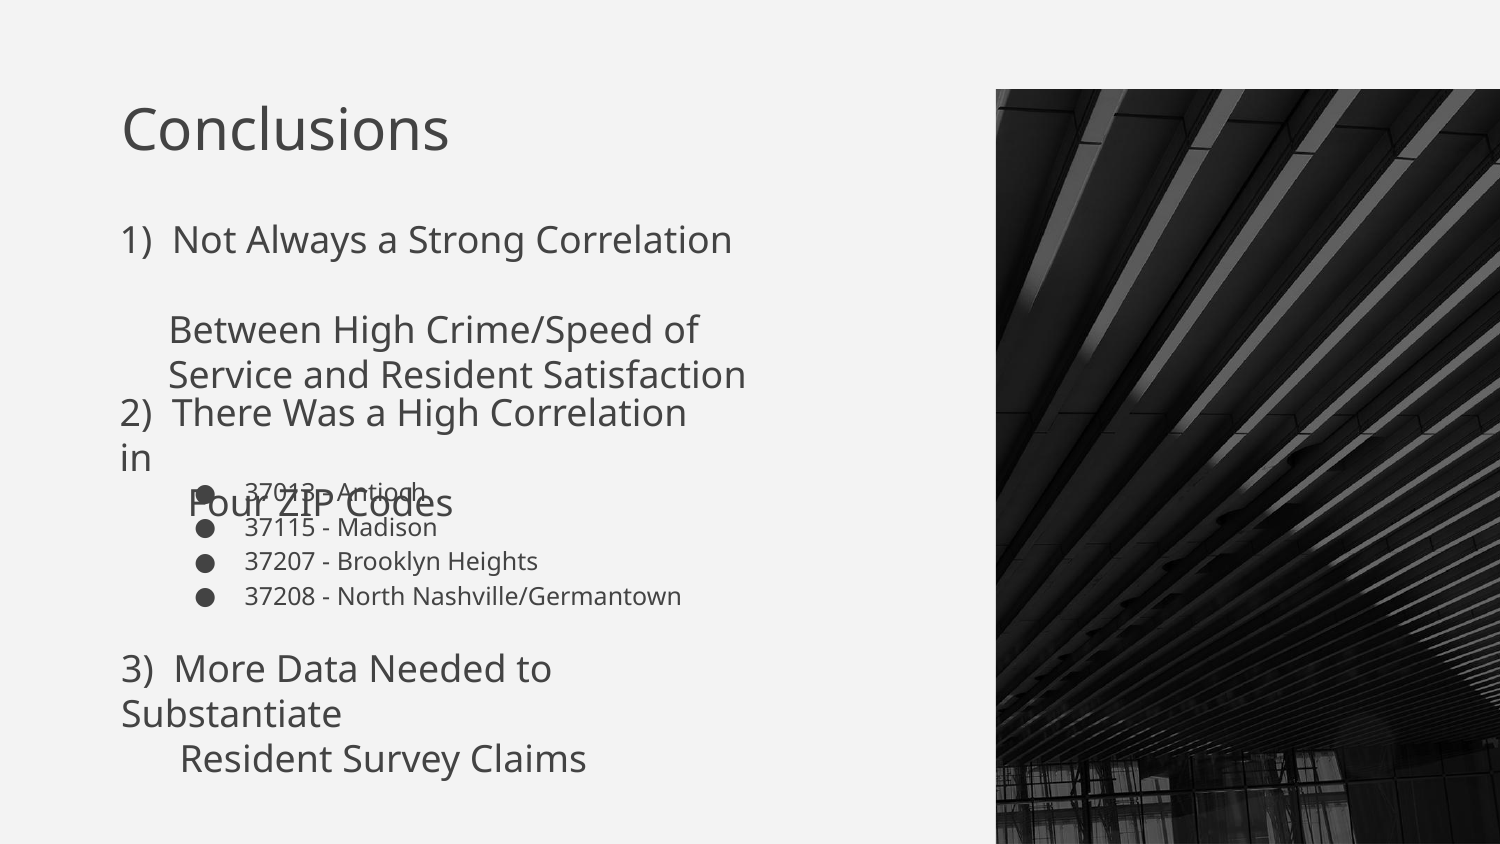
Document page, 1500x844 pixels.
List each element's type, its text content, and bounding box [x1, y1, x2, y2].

title 3) More Data Needed to Substantiate Resident Survey Claims [106, 630, 789, 691]
title 1) Not Always a Strong Correlation Between High Crime/Speed of Service and Resident Satisfaction [104, 201, 773, 262]
title 2) There Was a High Correlation in Four ZIP Codes [104, 373, 718, 435]
subtitle 37013 - Antioch 37115 - Madison 37207 - Brooklyn Heights 37208 - North Nashville/Germantown [154, 457, 720, 531]
picture [995, 88, 1500, 844]
title Conclusions [106, 77, 492, 193]
